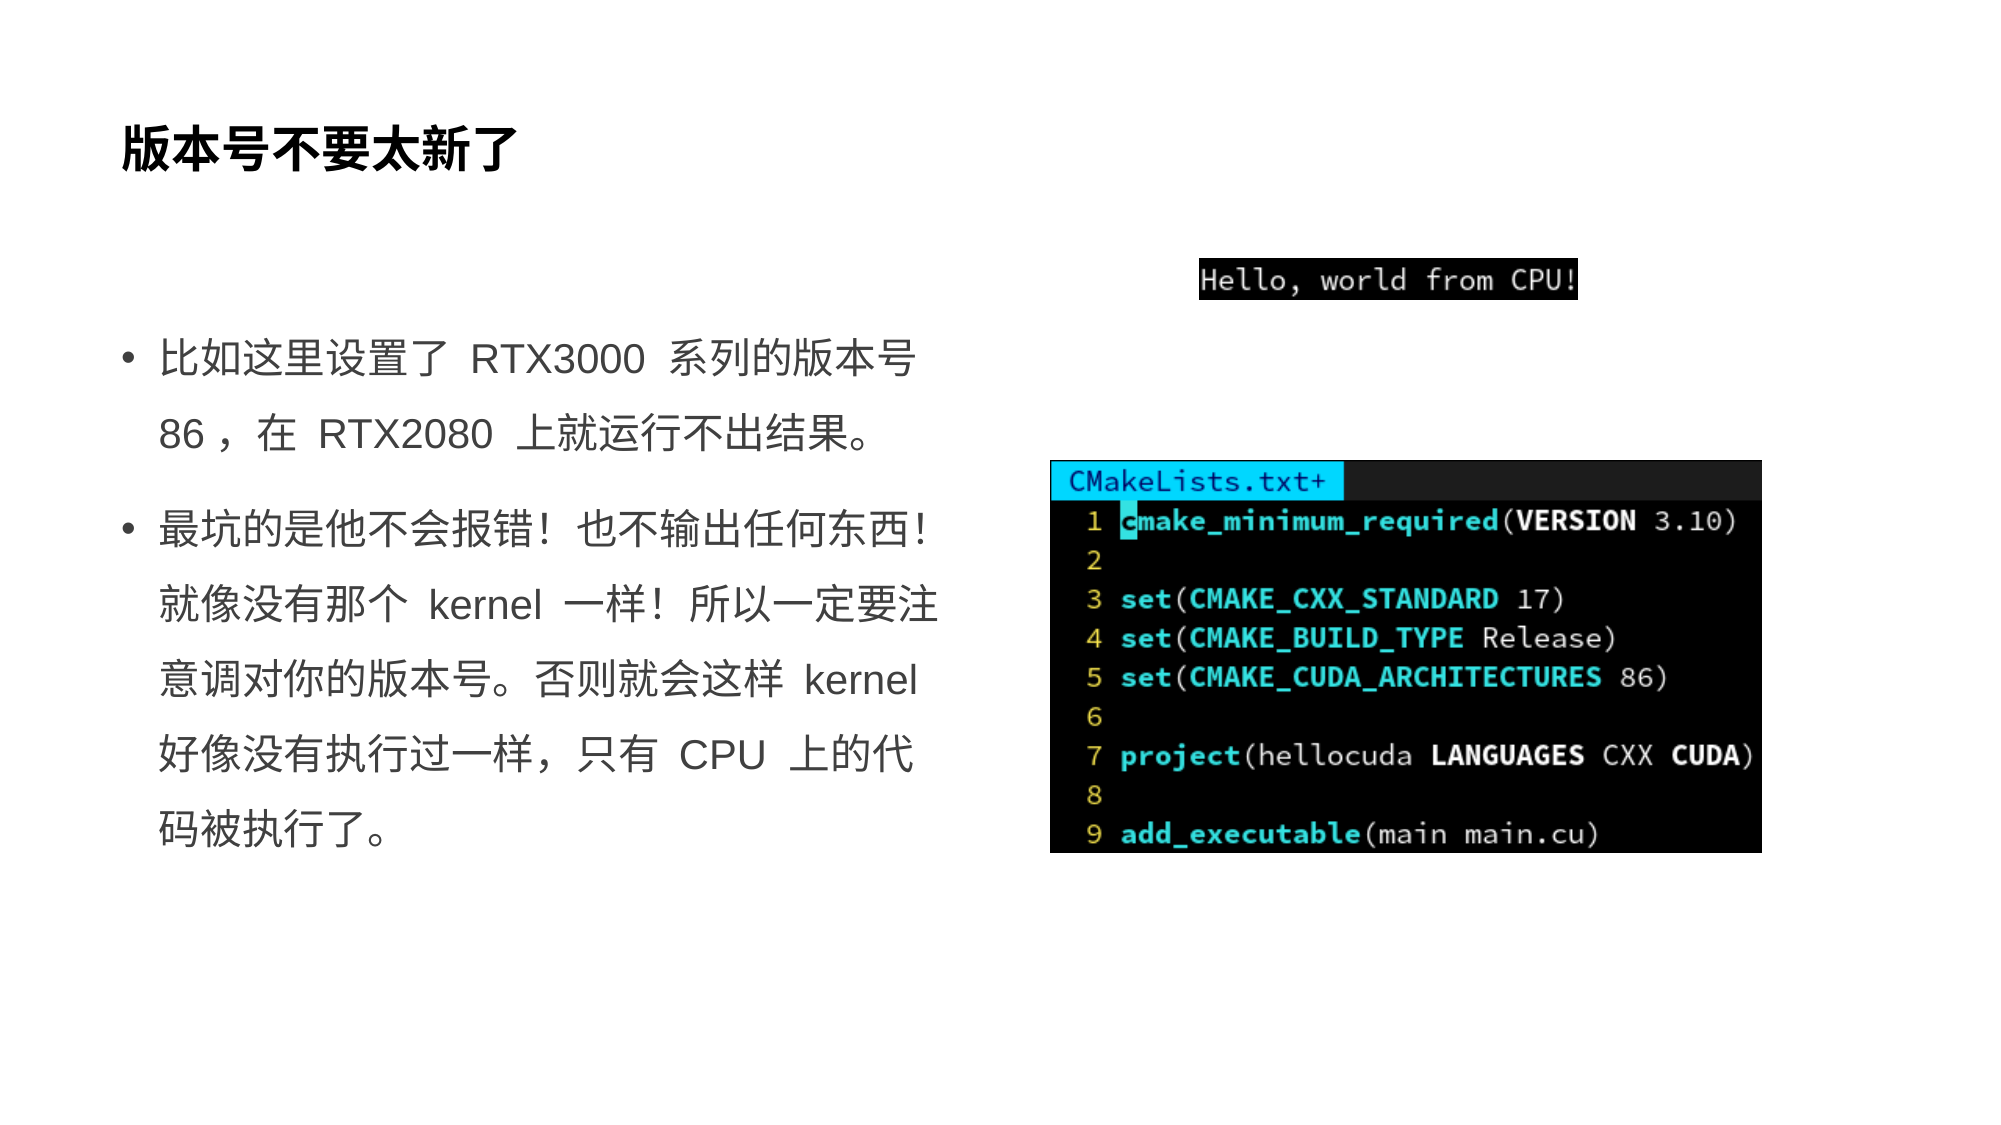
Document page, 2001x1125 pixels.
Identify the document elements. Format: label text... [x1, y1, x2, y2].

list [1050, 460, 1762, 853]
title 版本号不要太新了 [106, 42, 1832, 260]
list 比如这里设置了 RTX3000 系列的版本号 86，在 RTX2080 上就运行不出结果。 最坑的是他不会报错！也不输出任何东西！就像没有那个 kernel 一样！所以一定要注意调对你的版本号。否则就会这样 kernel 好像没有执行过一样，只有 CPU 上的代码被执行了。 [106, 299, 957, 1014]
picture [1199, 258, 1578, 300]
